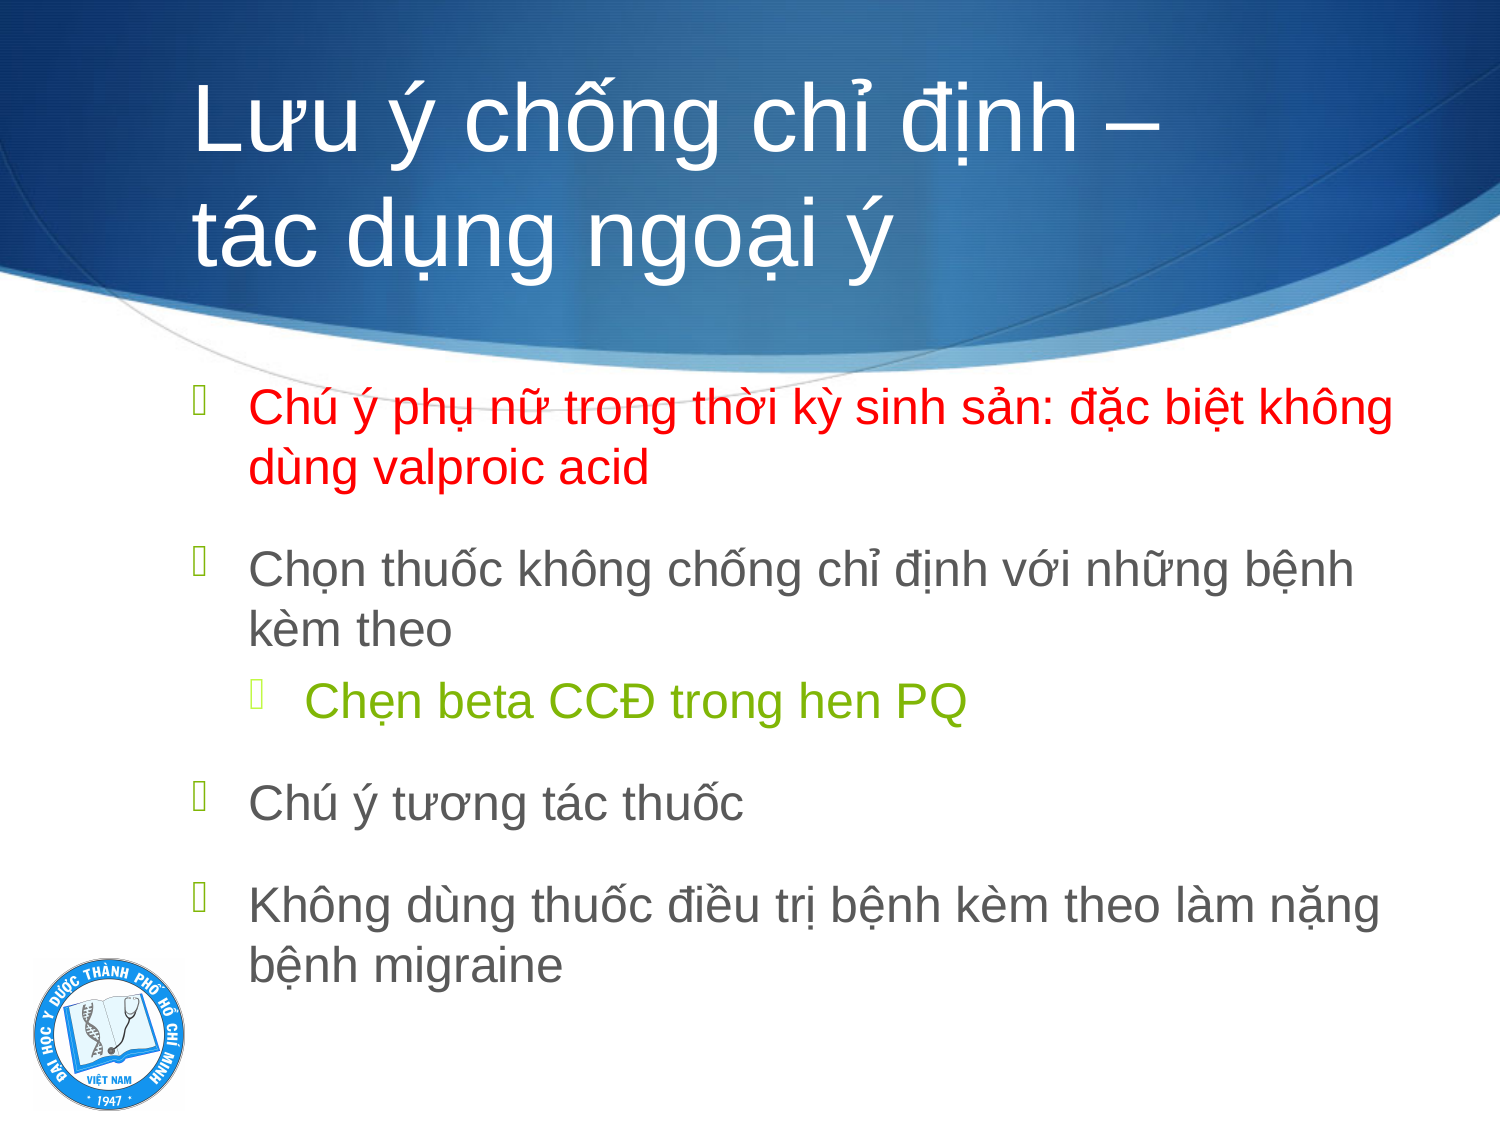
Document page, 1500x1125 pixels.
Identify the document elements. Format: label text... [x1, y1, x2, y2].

list Chú ý phụ nữ trong thời kỳ sinh sản: đặc biệt không dùng valproic acid Chọn thuốc không chống chỉ định với những bệnh kèm theo Chẹn beta CCĐ trong hen PQ Chú ý tương tác thuốc Không dùng thuốc điều trị bệnh kèm theo làm nặng bệnh migraine [176, 366, 1434, 1025]
picture [0, 0, 1500, 1125]
title Lưu ý chống chỉ định – tác dụng ngoại ý [176, 100, 1263, 241]
